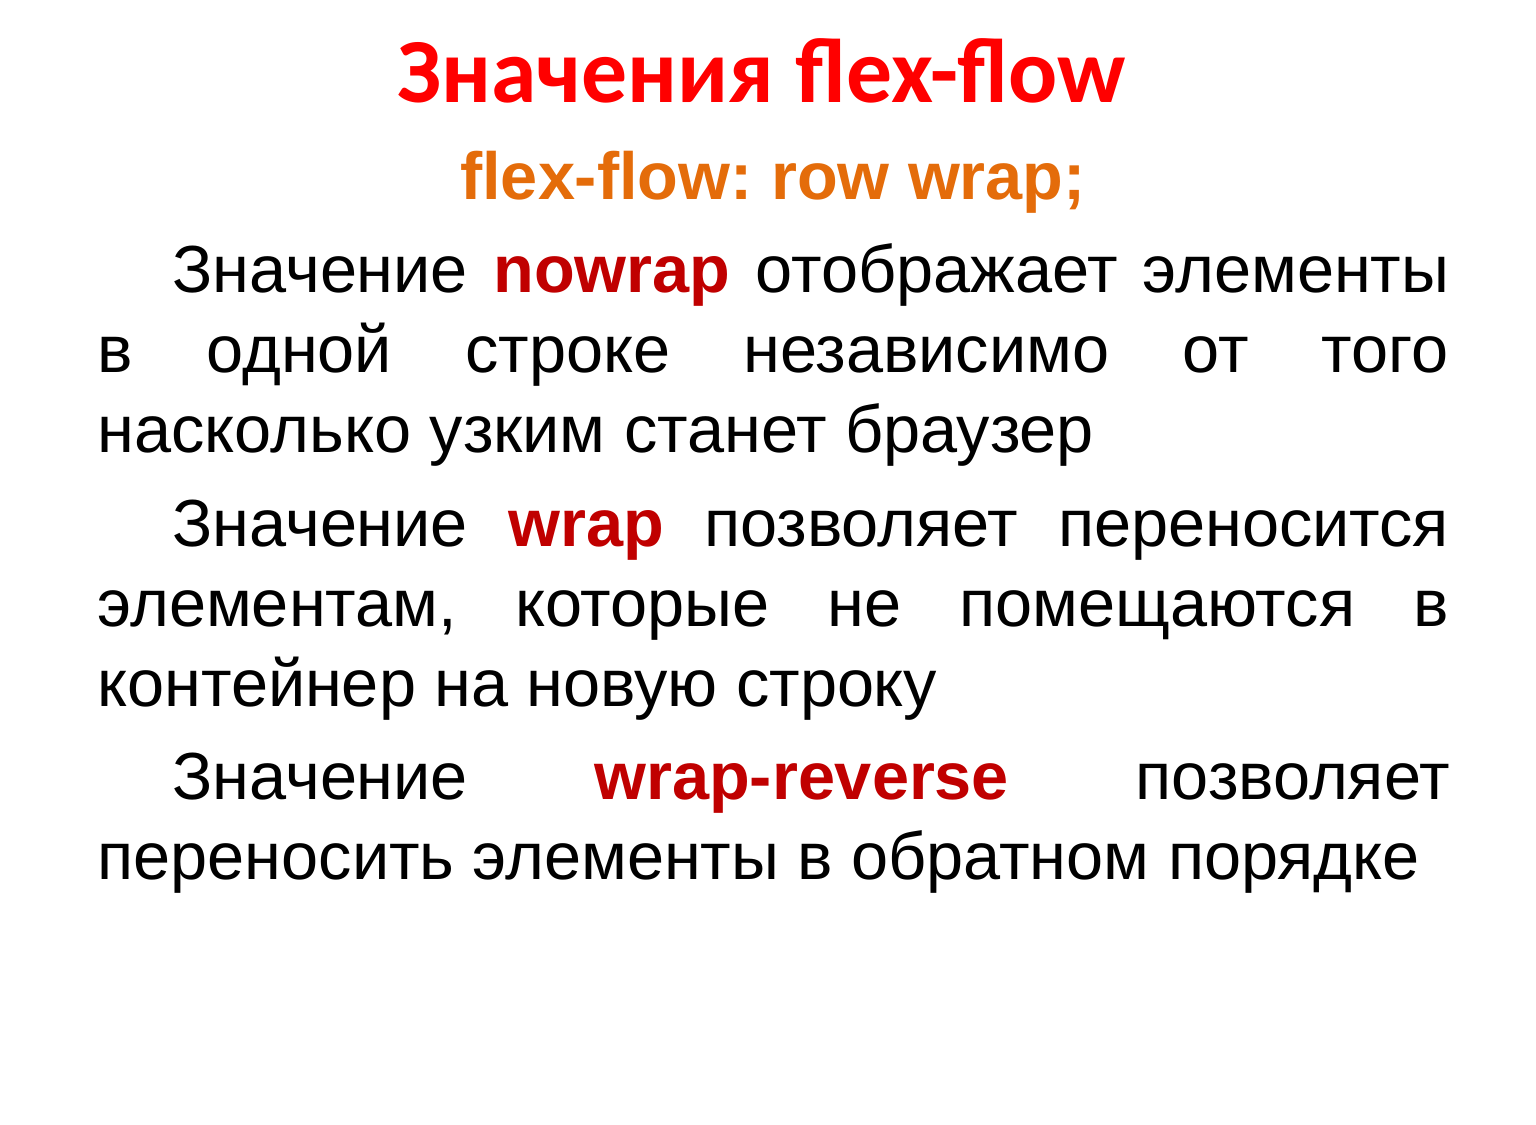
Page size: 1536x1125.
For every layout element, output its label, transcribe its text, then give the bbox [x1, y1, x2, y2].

list flex-flow: row wrap; Значение nowrap отображает элементы в одной строке независимо от того насколько узким станет браузер Значение wrap позволяет переносится элементам, которые не помещаются в контейнер на новую строку Значение wrap-reverse позволяет переносить элементы в обратном порядке [82, 125, 1465, 1013]
title Значения flex-flow [70, 0, 1453, 160]
